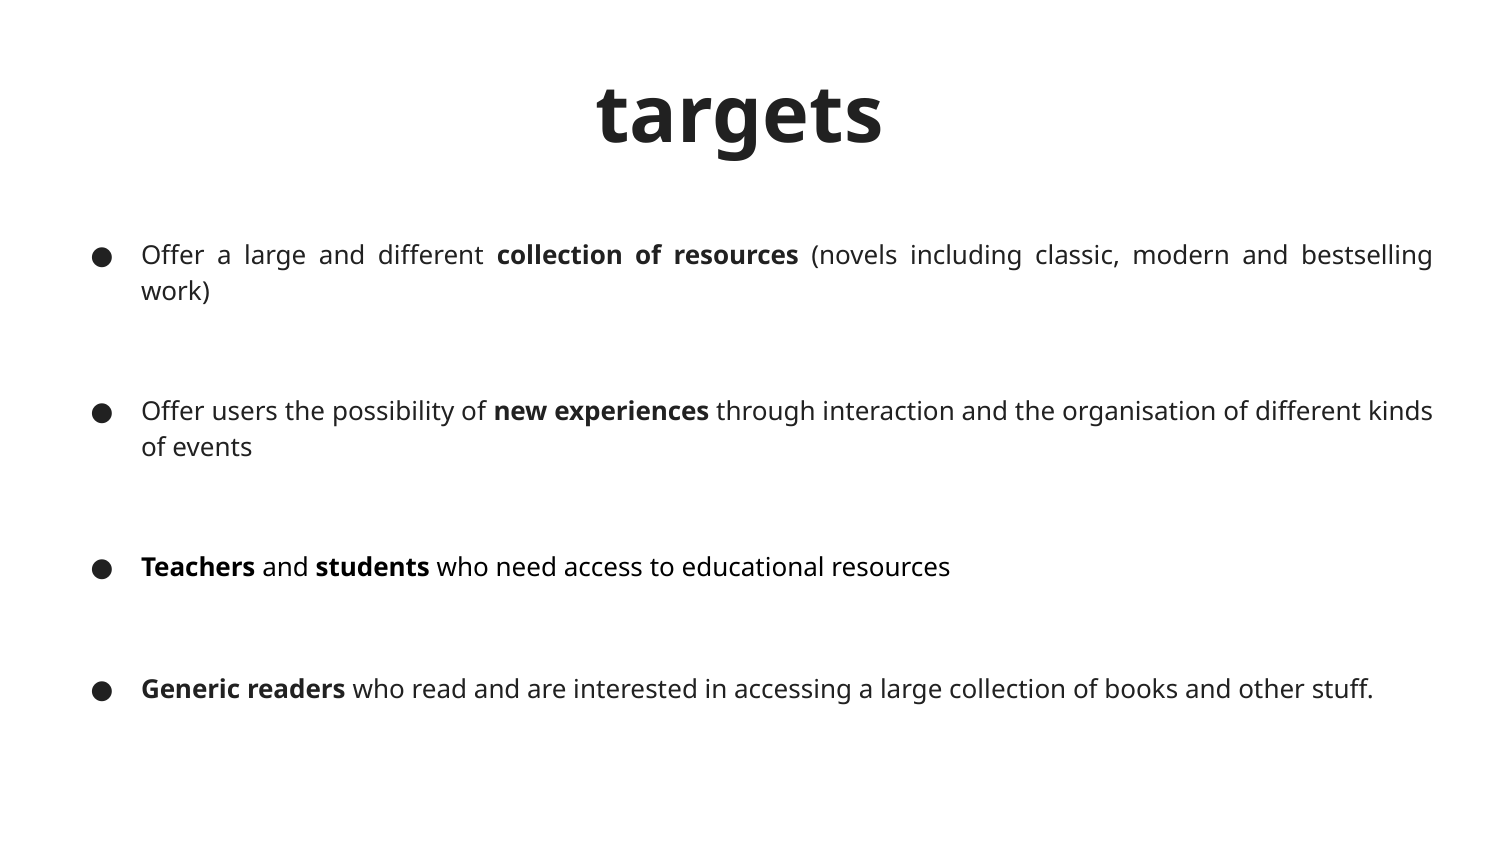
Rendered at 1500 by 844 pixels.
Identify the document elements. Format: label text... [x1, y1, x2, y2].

list Offer a large and different collection of resources (novels including classic, modern and bestselling work) Offer users the possibility of new experiences through interaction and the organisation of different kinds of events Teachers and students who need access to educational resources Generic readers who read and are interested in accessing a large collection of books and other stuff. [51, 164, 1449, 750]
title targets [51, 48, 1449, 164]
